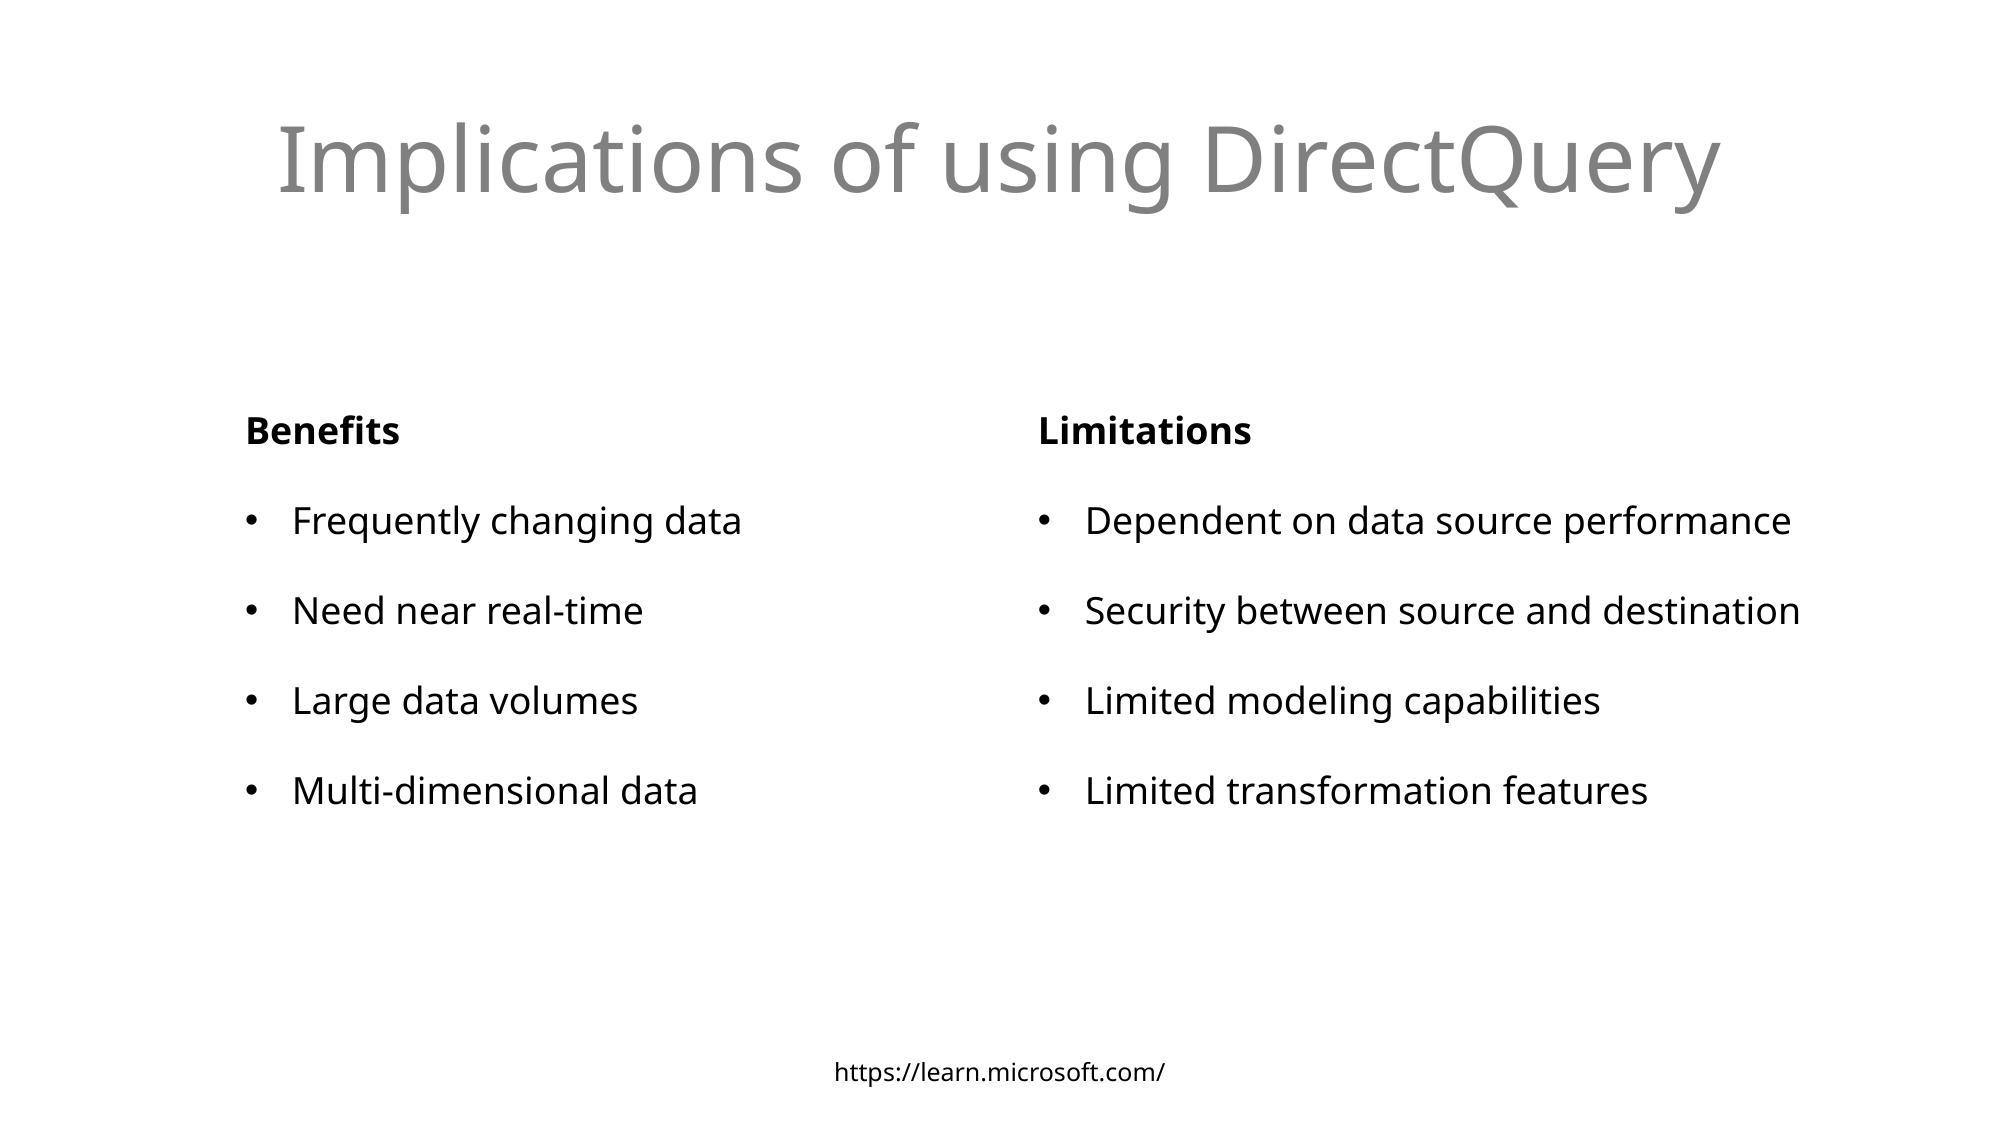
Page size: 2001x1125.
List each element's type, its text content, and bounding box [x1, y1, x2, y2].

text_box Benefits Frequently changing data Need near real-time Large data volumes Multi-dimensional data [230, 399, 904, 820]
title Implications of using DirectQuery [98, 54, 1902, 272]
text_box https://learn.microsoft.com/ [500, 1049, 1500, 1095]
text_box Limitations Dependent on data source performance Security between source and destination Limited modeling capabilities Limited transformation features [1023, 399, 1902, 820]
